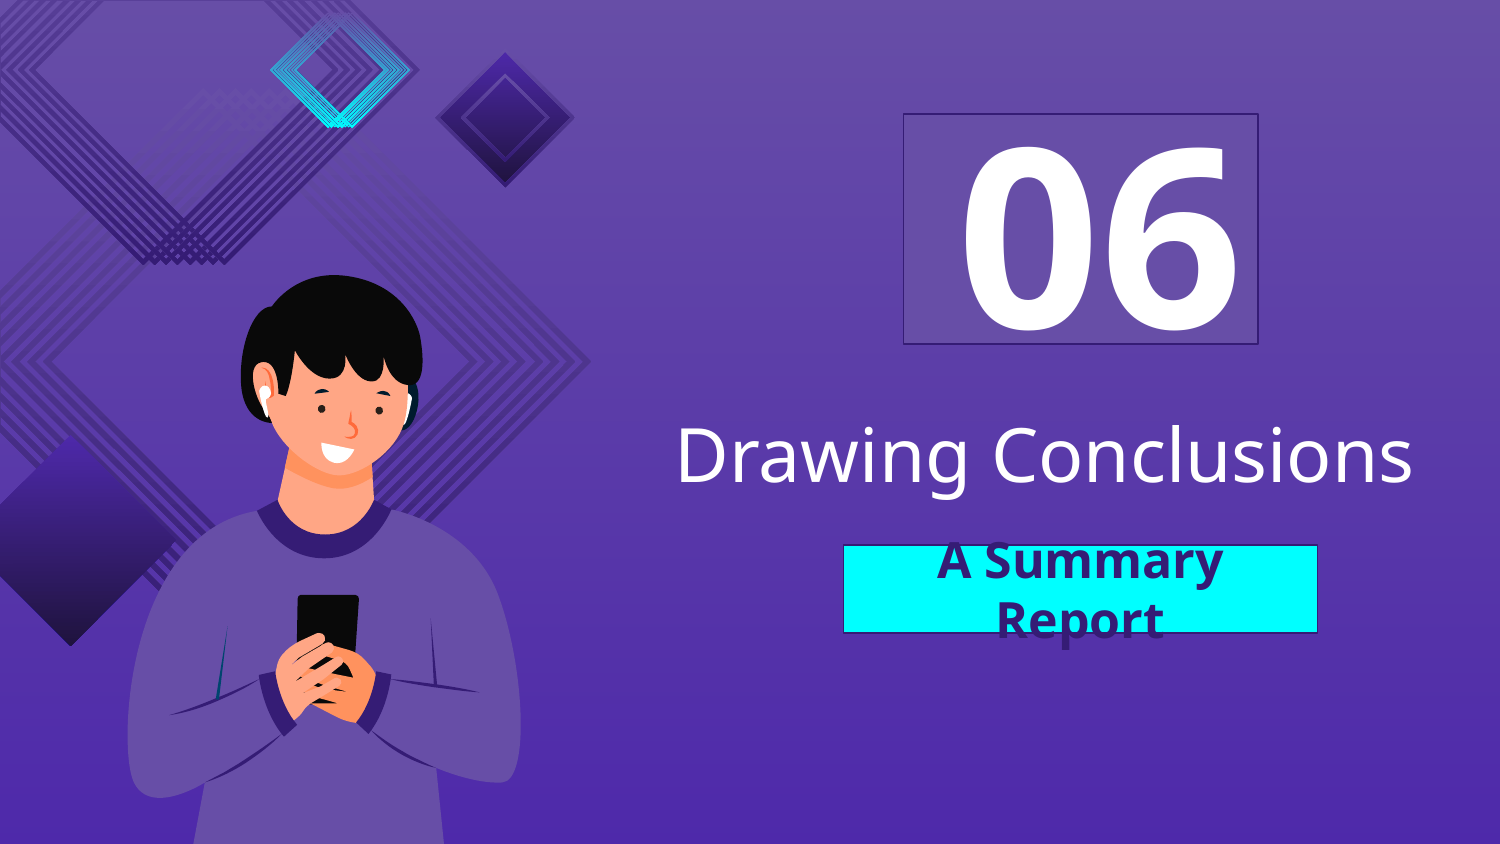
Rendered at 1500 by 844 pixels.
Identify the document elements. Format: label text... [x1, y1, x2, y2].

title Drawing Conclusions [659, 355, 1456, 551]
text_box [116, 274, 532, 844]
subtitle A Summary Report [843, 544, 1318, 634]
title 06 [903, 113, 1259, 345]
